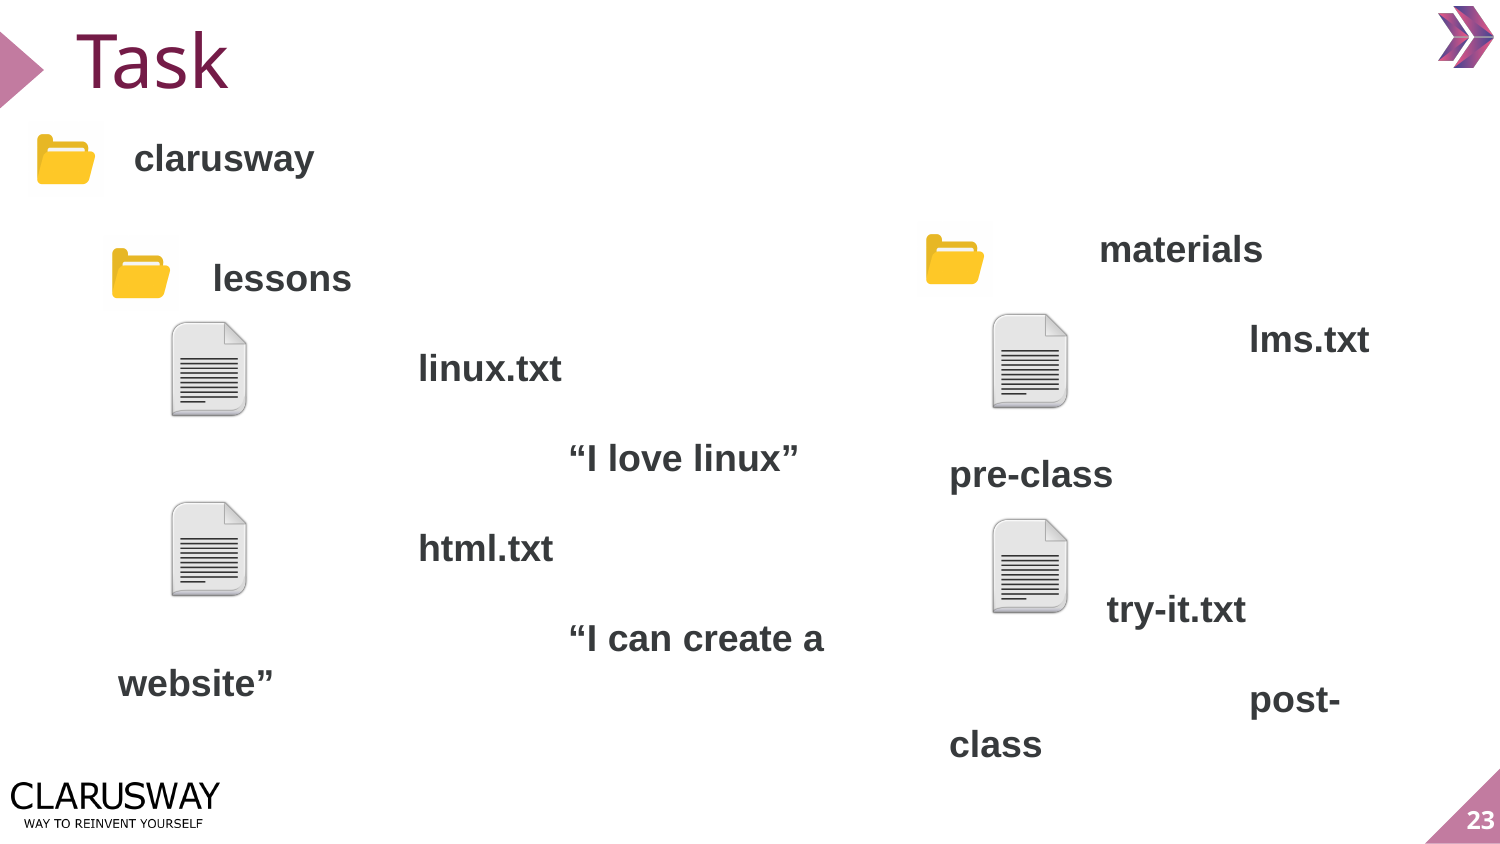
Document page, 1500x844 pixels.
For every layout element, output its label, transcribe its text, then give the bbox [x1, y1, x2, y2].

text_box materials lms.txt pre-class try-it.txt post-class [934, 217, 1433, 766]
text_box clarusway [118, 118, 371, 229]
picture [27, 121, 104, 197]
picture [158, 318, 260, 420]
picture [11, 782, 220, 828]
text_box Task [76, 30, 1069, 108]
slide_number 23 [1420, 761, 1496, 839]
picture [979, 515, 1081, 617]
picture [102, 235, 179, 312]
picture [979, 310, 1081, 412]
text_box lessons linux.txt “I love linux” html.txt “I can create a website” [103, 246, 866, 729]
picture [158, 498, 260, 600]
picture [1438, 6, 1494, 68]
picture [917, 221, 993, 297]
